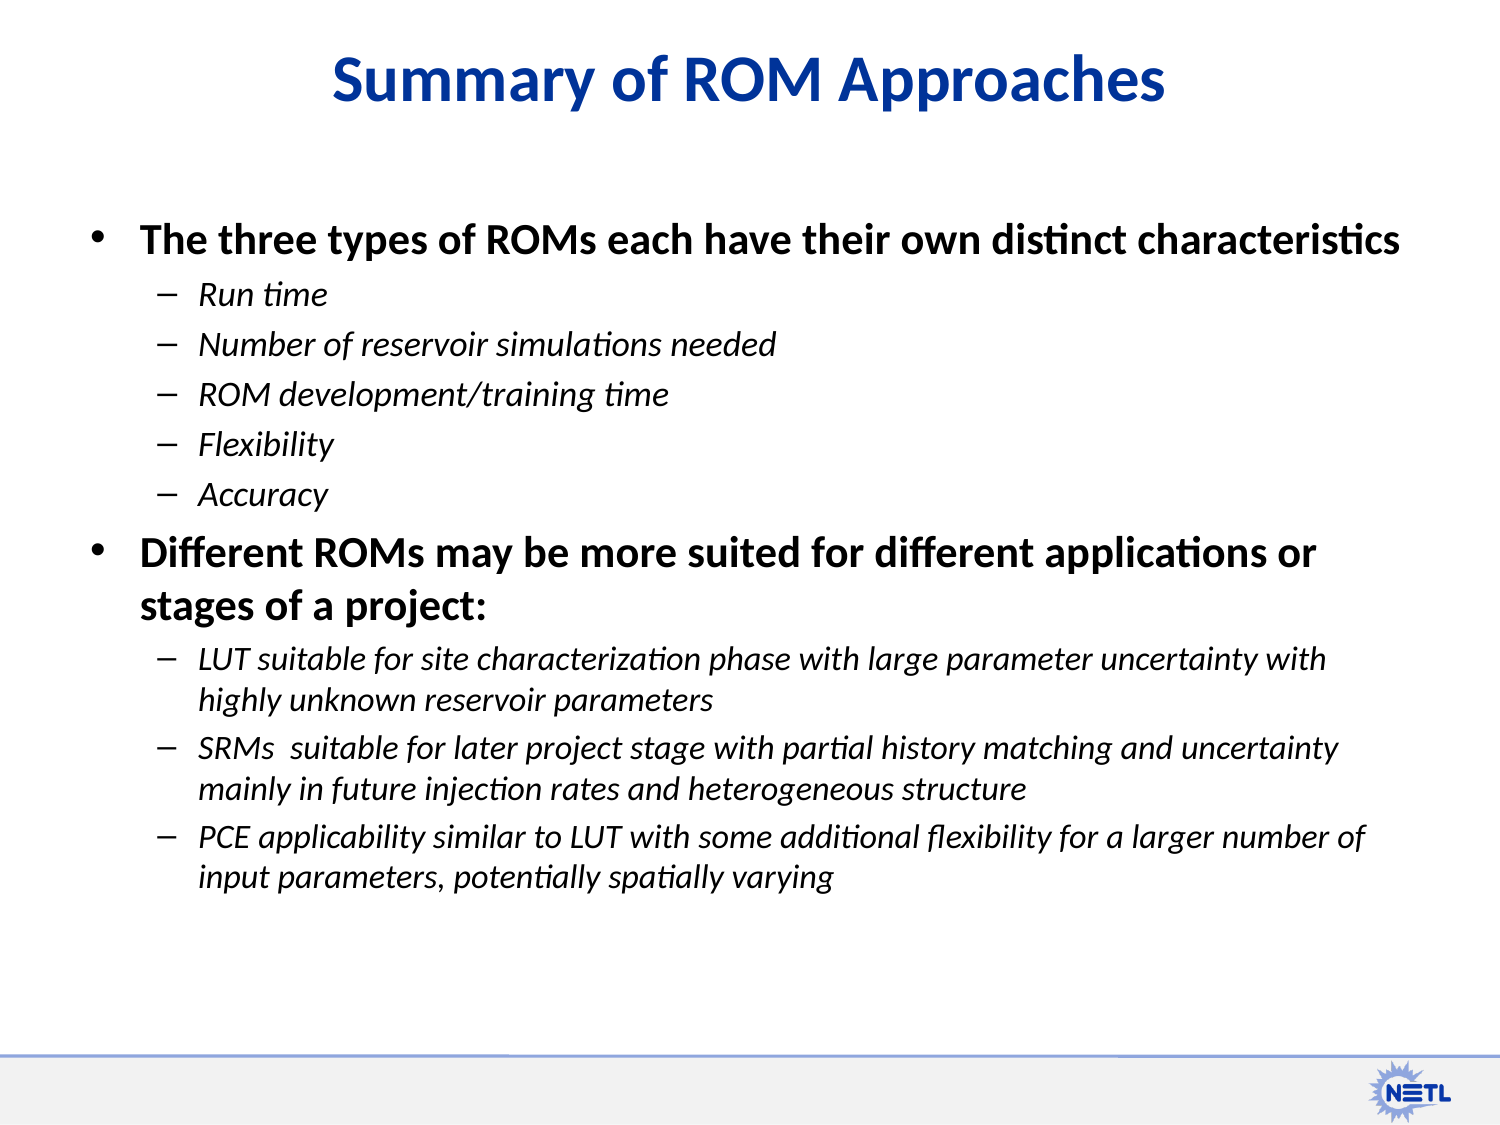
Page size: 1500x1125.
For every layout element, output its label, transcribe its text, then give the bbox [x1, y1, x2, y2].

title Summary of ROM Approaches [75, 26, 1425, 123]
list The three types of ROMs each have their own distinct characteristics Run time Number of reservoir simulations needed ROM development/training time Flexibility Accuracy Different ROMs may be more suited for different applications or stages of a project: LUT suitable for site characterization phase with large parameter uncertainty with highly unknown reservoir parameters SRMs suitable for later project stage with partial history matching and uncertainty mainly in future injection rates and heterogeneous structure PCE applicability similar to LUT with some additional flexibility for a larger number of input parameters, potentially spatially varying [75, 202, 1425, 953]
picture [1368, 1060, 1451, 1123]
